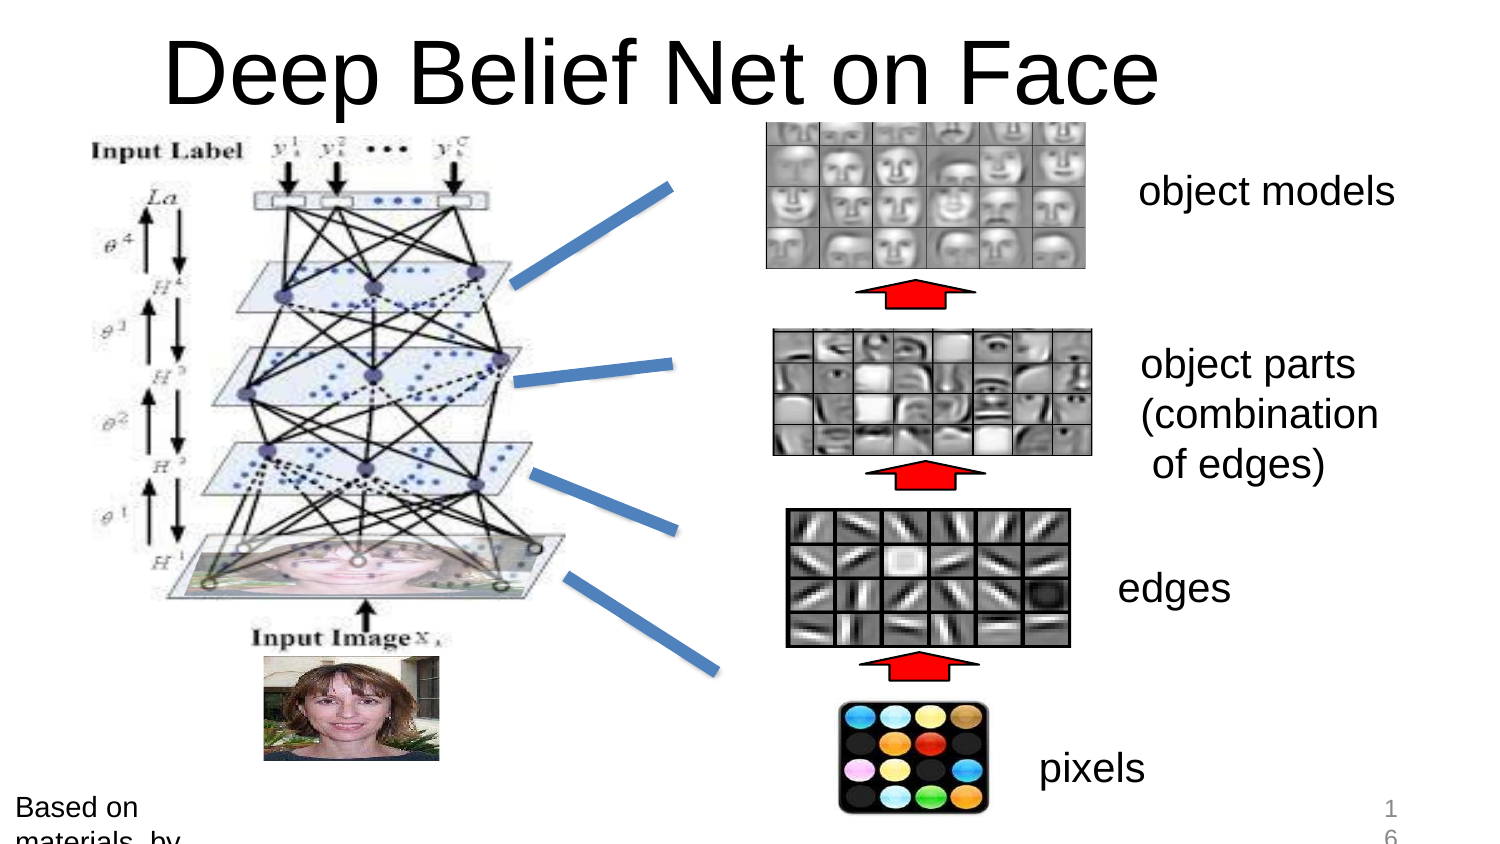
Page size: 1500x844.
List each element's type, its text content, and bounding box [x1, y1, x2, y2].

title Deep Belief Net on Face Images [160, 11, 1340, 234]
text_box Based on materials by Andrew Ng [12, 786, 243, 844]
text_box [758, 80, 1109, 817]
text_box edges [1115, 559, 1234, 612]
text_box 16 [1382, 790, 1412, 844]
text_box object parts (combination of edges) [1138, 334, 1382, 487]
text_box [91, 135, 732, 762]
text_box pixels [1114, 738, 1148, 791]
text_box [859, 651, 980, 681]
text_box object models [1340, 161, 1398, 214]
